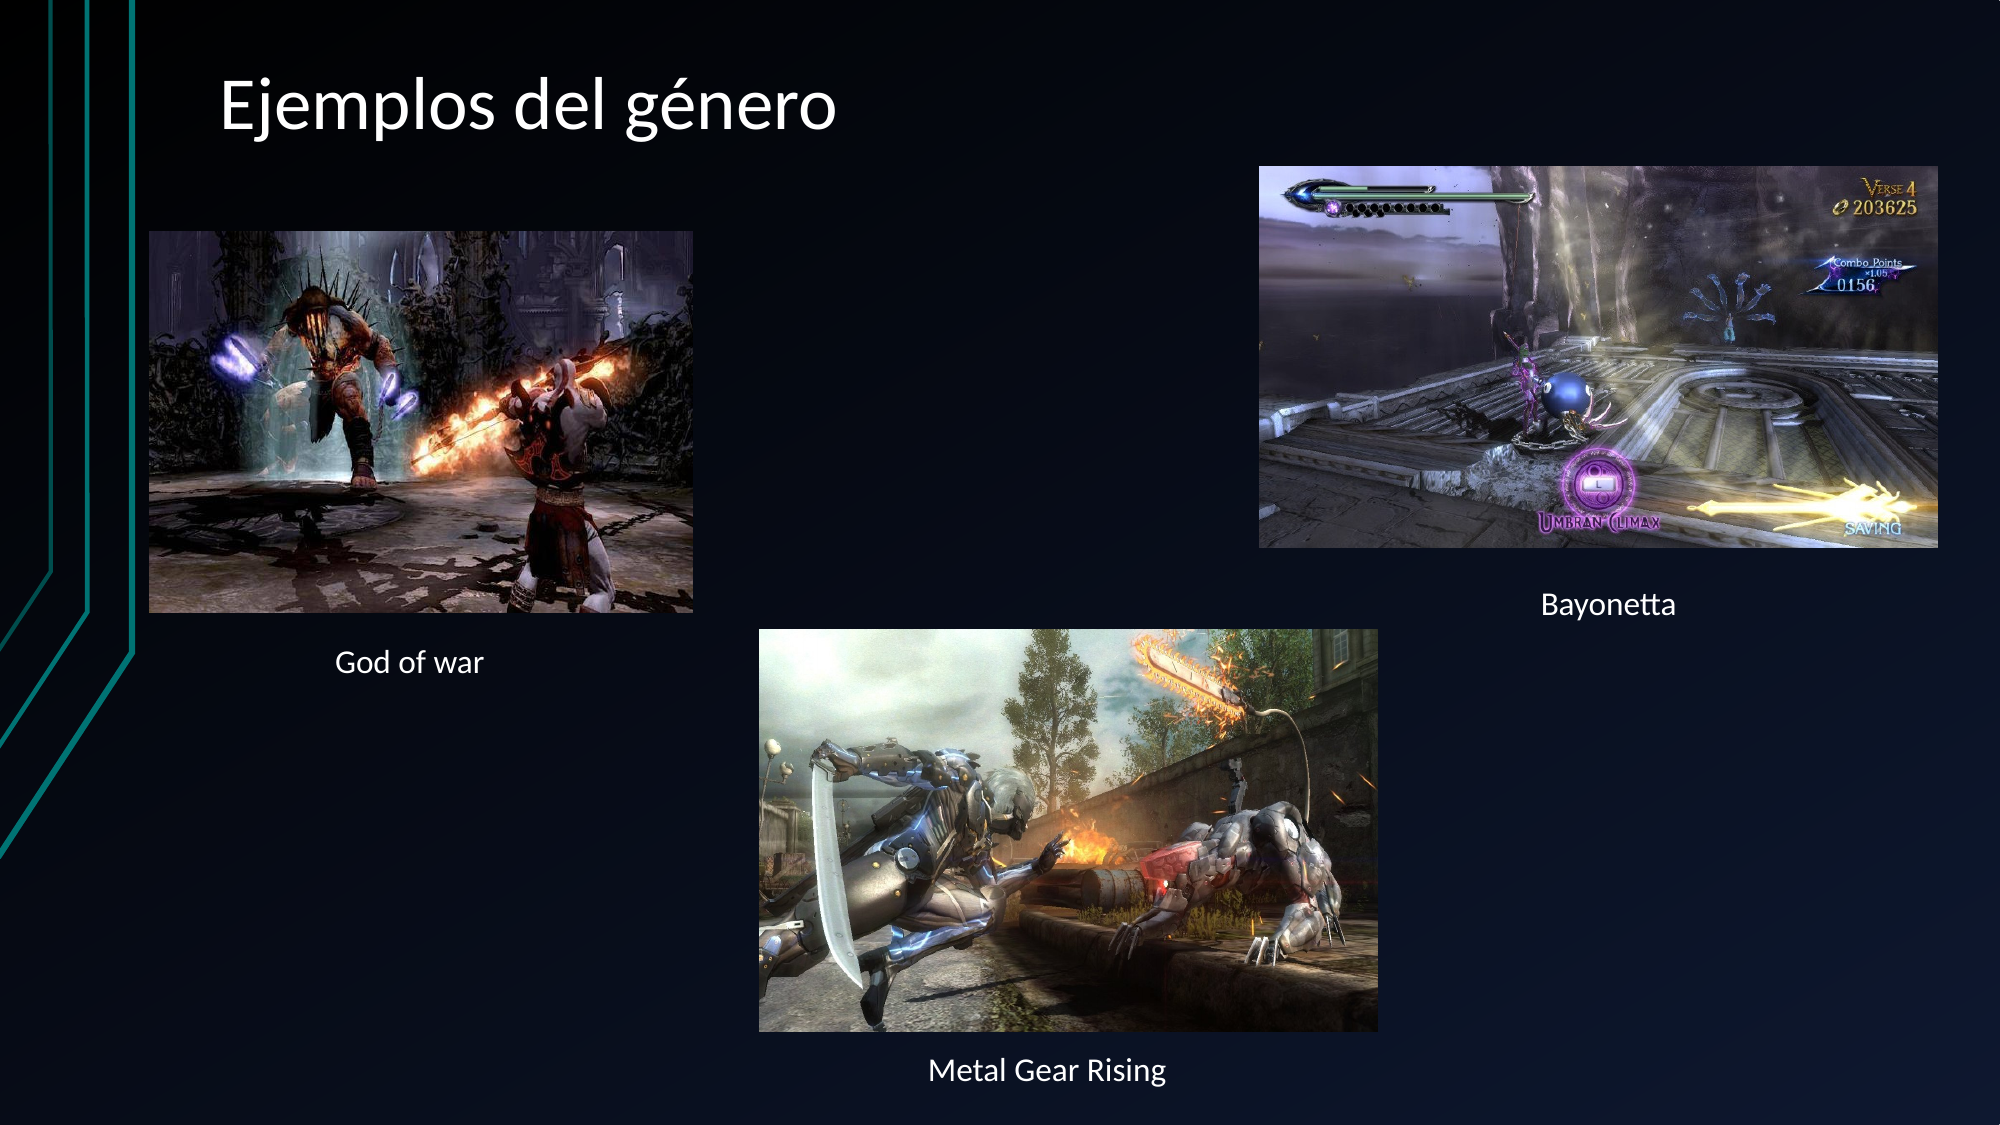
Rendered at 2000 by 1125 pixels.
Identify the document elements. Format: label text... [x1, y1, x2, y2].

text_box God of war [181, 633, 639, 688]
picture [759, 629, 1378, 1032]
title Ejemplos del género [199, 45, 1900, 246]
text_box Metal Gear Rising [819, 1040, 1276, 1096]
picture [1259, 166, 1938, 548]
text_box Bayonetta [1380, 574, 1838, 630]
picture [148, 231, 693, 614]
